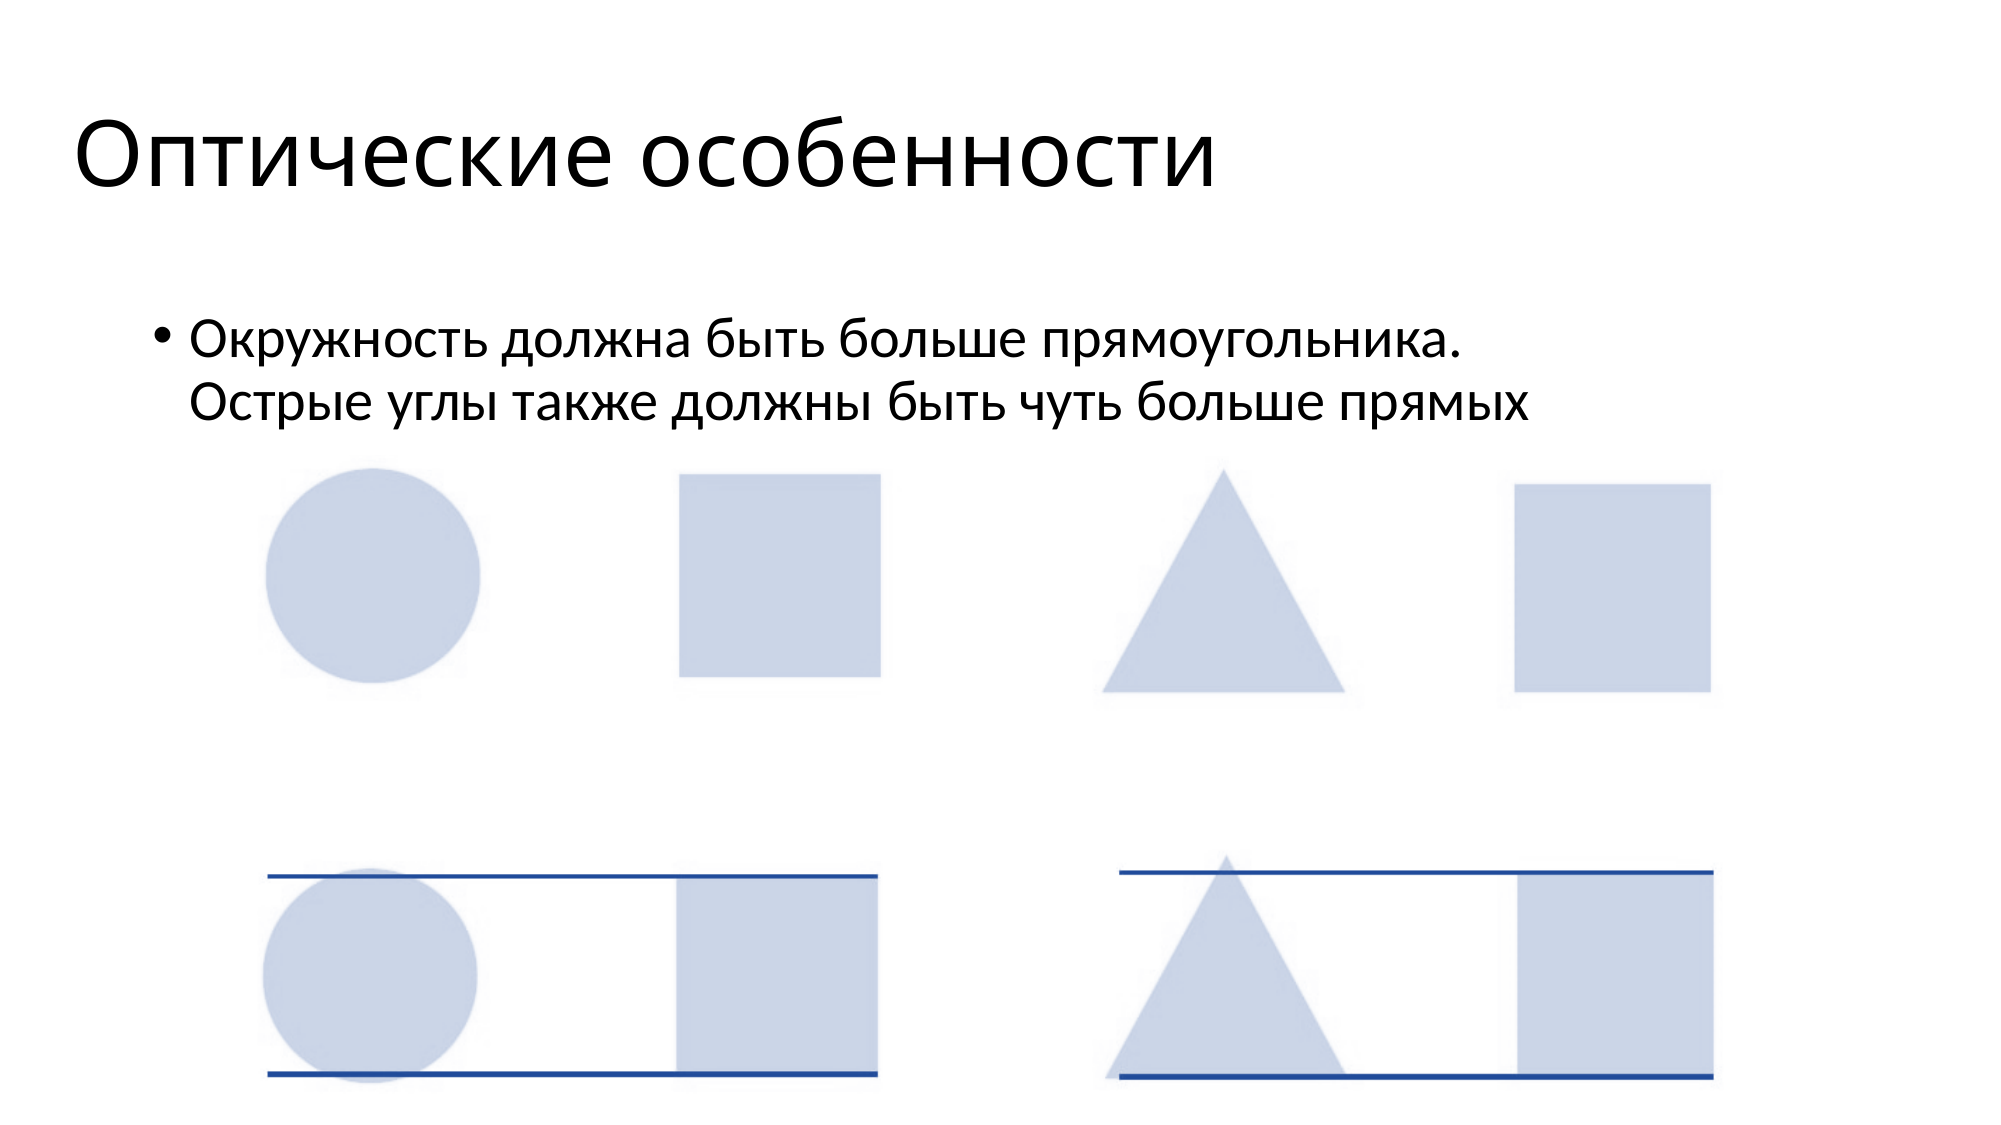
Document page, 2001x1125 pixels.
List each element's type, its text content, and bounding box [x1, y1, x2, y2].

picture [144, 455, 976, 1106]
list Окружность должна быть больше прямоугольника. Острые углы также должны быть чуть больше прямых [137, 299, 1863, 613]
picture [982, 456, 1826, 1095]
title Оптические особенности [57, 47, 1783, 266]
